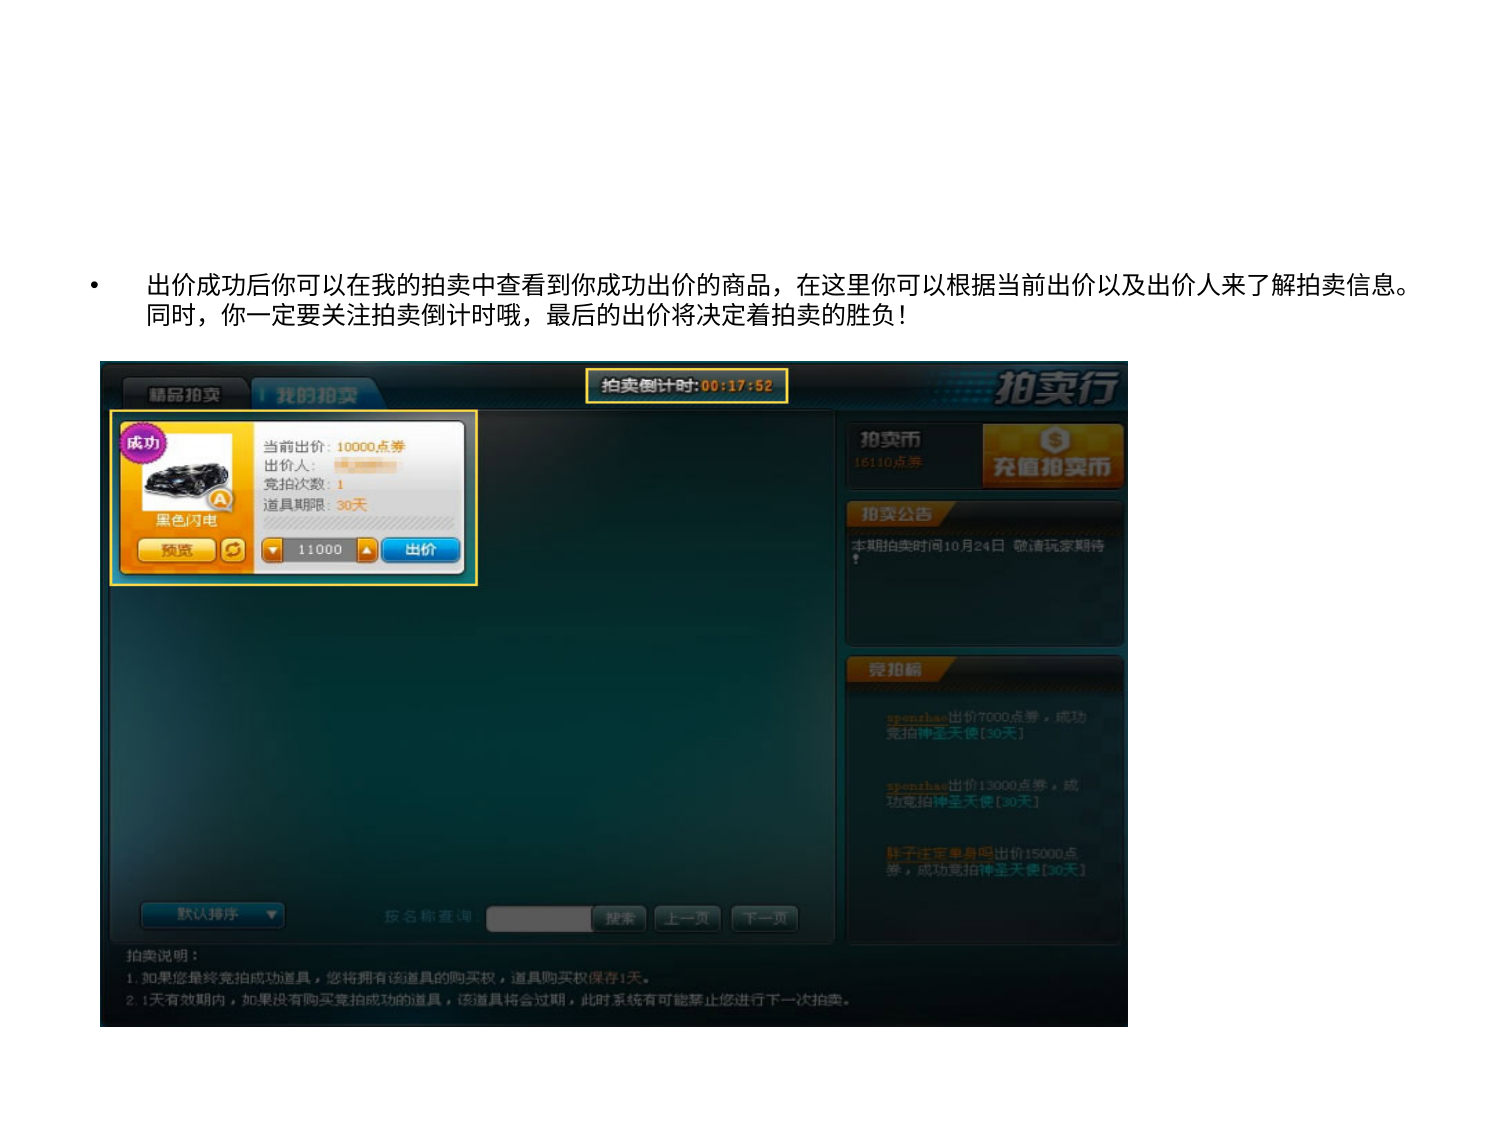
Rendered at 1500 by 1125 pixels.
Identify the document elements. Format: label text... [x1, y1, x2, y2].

picture [100, 361, 1129, 1028]
list 出价成功后你可以在我的拍卖中查看到你成功出价的商品，在这里你可以根据当前出价以及出价人来了解拍卖信息。同时，你一定要关注拍卖倒计时哦，最后的出价将决定着拍卖的胜负！ [75, 262, 1425, 1005]
